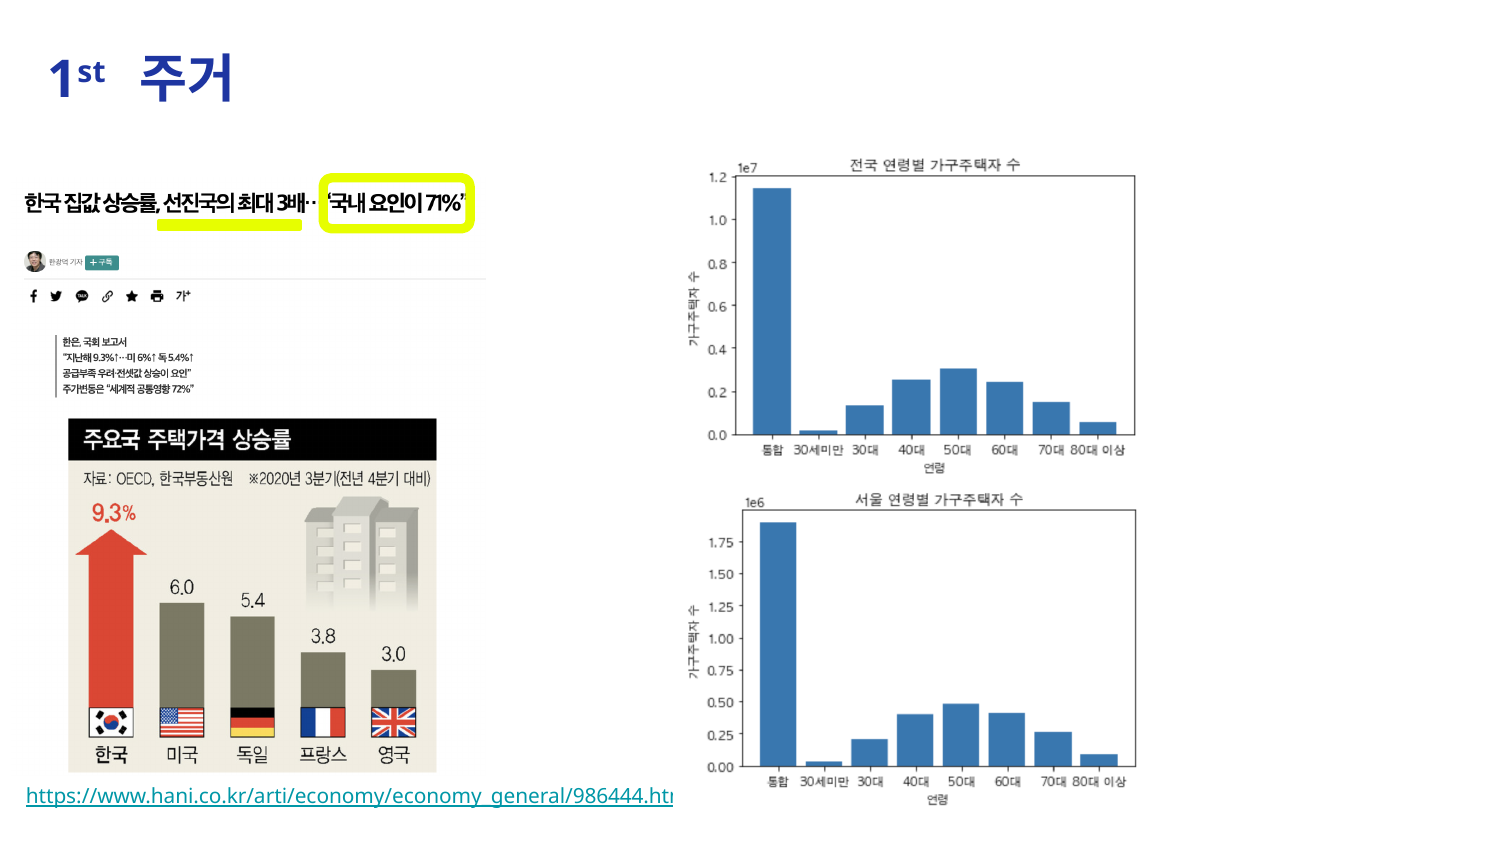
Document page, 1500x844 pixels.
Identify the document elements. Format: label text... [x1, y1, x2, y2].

picture [673, 146, 1149, 815]
picture [10, 177, 486, 776]
title 1st 주거 [32, 37, 1379, 117]
text_box https://www.hani.co.kr/arti/economy/economy_general/986444.html [11, 775, 669, 819]
